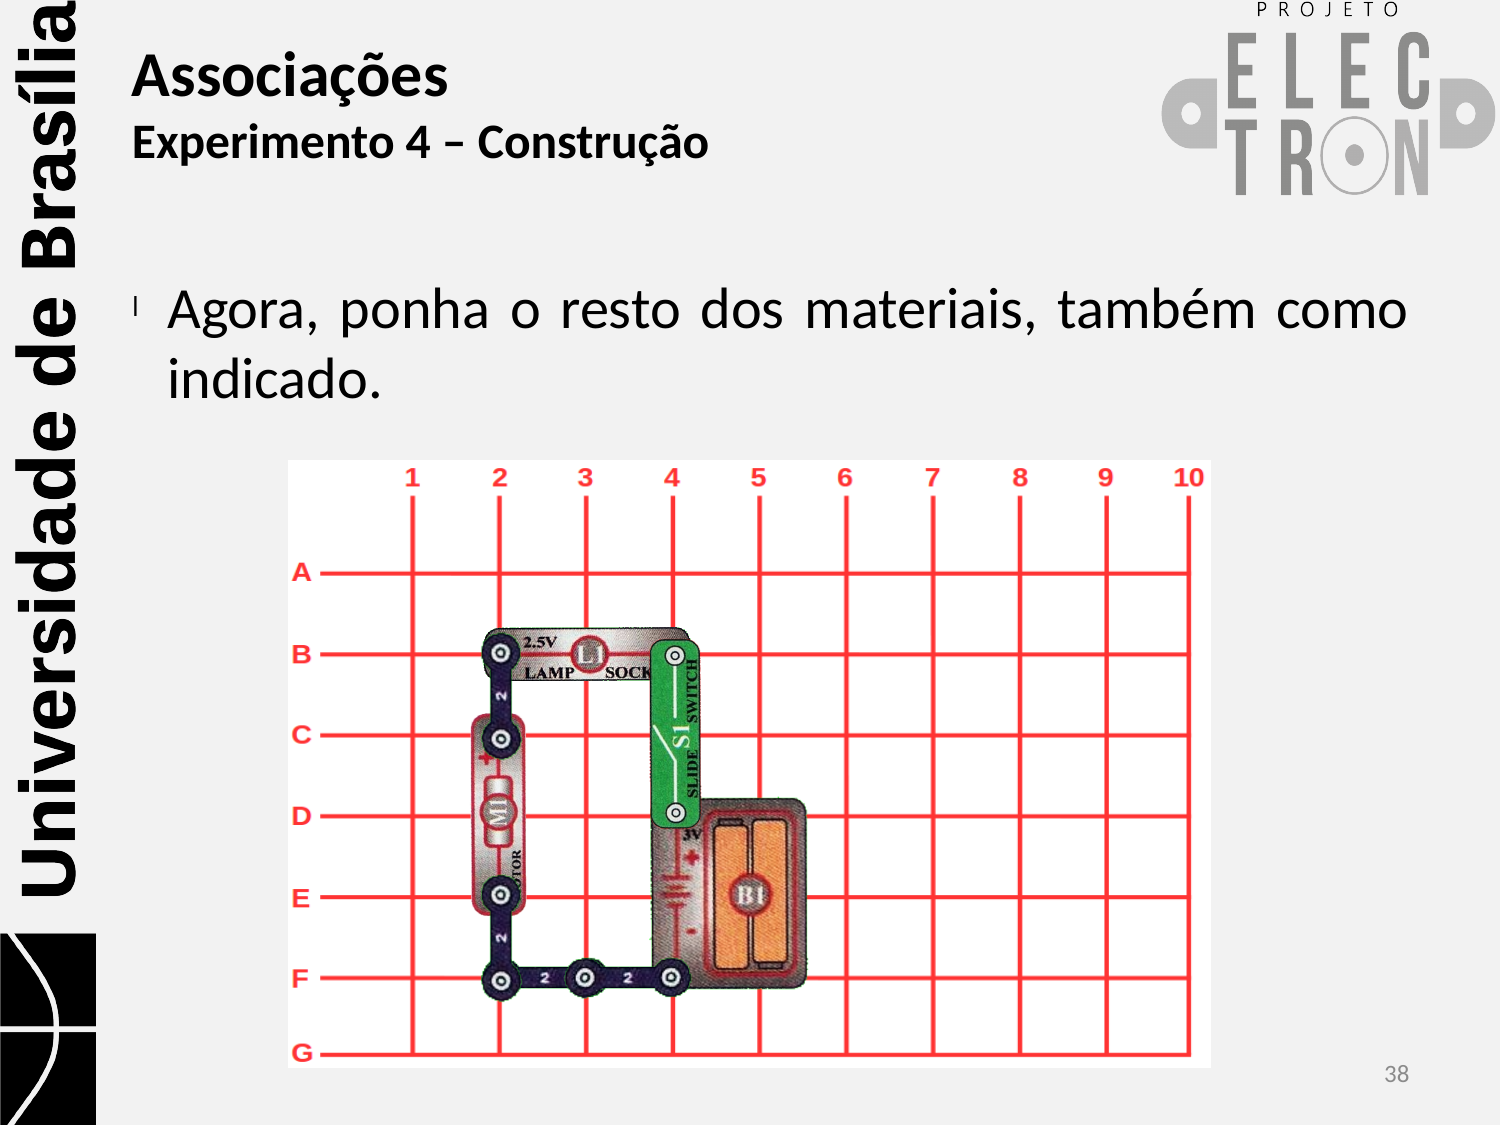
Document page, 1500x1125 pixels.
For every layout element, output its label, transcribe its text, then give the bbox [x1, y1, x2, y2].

picture [1, 1, 96, 1124]
text_box <número> [1074, 1042, 1425, 1103]
text_box Agora, ponha o resto dos materiais, também como indicado. [117, 262, 1425, 1005]
picture [288, 460, 1212, 1068]
picture [1157, 0, 1500, 197]
text_box Associações Experimento 4 – Construção [117, 23, 1125, 178]
